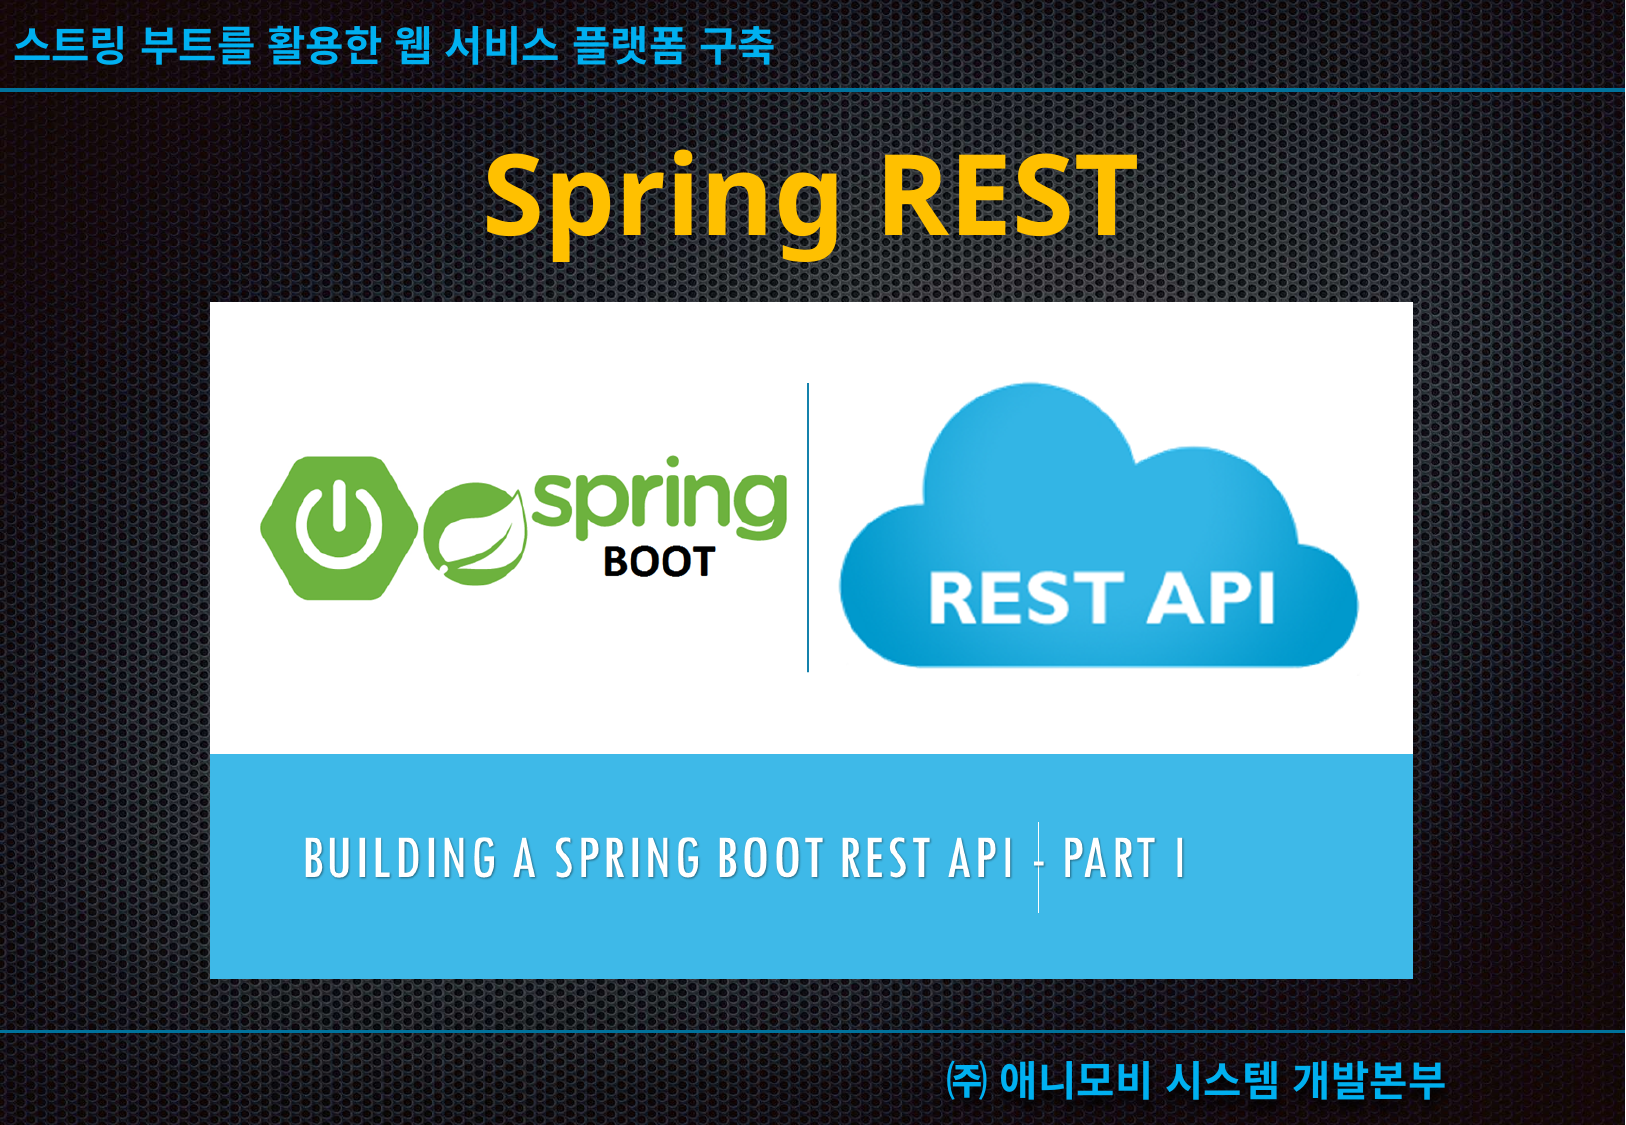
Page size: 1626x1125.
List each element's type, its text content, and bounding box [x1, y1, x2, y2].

text_box Spring REST [467, 115, 1155, 266]
picture [0, 93, 1625, 1029]
picture [0, 0, 1625, 87]
picture [0, 1034, 1625, 1125]
